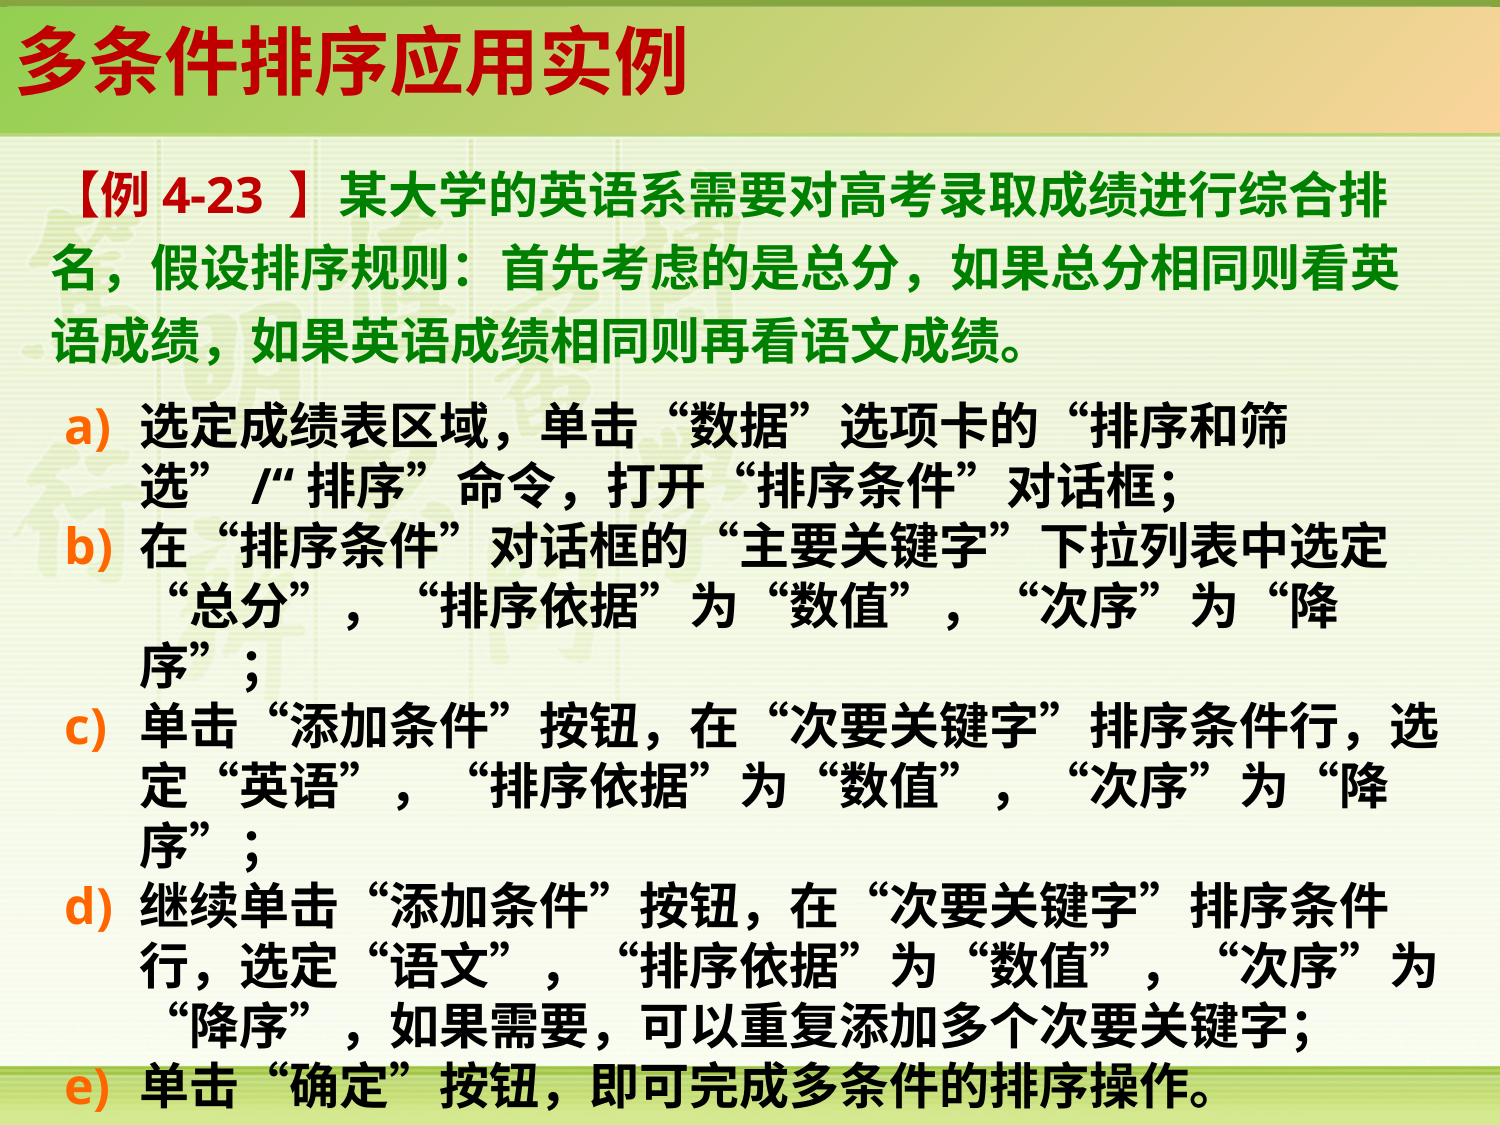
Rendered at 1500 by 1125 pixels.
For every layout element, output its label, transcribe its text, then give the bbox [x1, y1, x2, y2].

slide_number [1074, 1025, 1388, 1100]
picture [0, 0, 1500, 7]
text_box 多条件排序应用实例 [0, 7, 1500, 133]
picture [0, 133, 1500, 1125]
footer [512, 1025, 988, 1100]
slide_number [112, 1025, 425, 1100]
text_box 【例4-23 】某大学的英语系需要对高考录取成绩进行综合排名，假设排序规则：首先考虑的是总分，如果总分相同则看英语成绩，如果英语成绩相同则再看语文成绩。 选定成绩表区域，单击“数据”选项卡的“排序和筛选”/“排序”命令，打开“排序条件”对话框； 在“排序条件”对话框的“主要关键字”下拉列表中选定“总分”，“排序依据”为“数值”，“次序”为“降序”； 单击“添加条件”按钮，在“次要关键字”排序条件行，选定“英语”，“排序依据”为“数值”，“次序”为“降序”； 继续单击“添加条件”按钮，在“次要关键字”排序条件行，选定“语文”，“排序依据”为“数值”，“次序”为“降序”，如果需要，可以重复添加多个次要关键字； 单击“确定”按钮，即可完成多条件的排序操作。 [35, 143, 1465, 1122]
